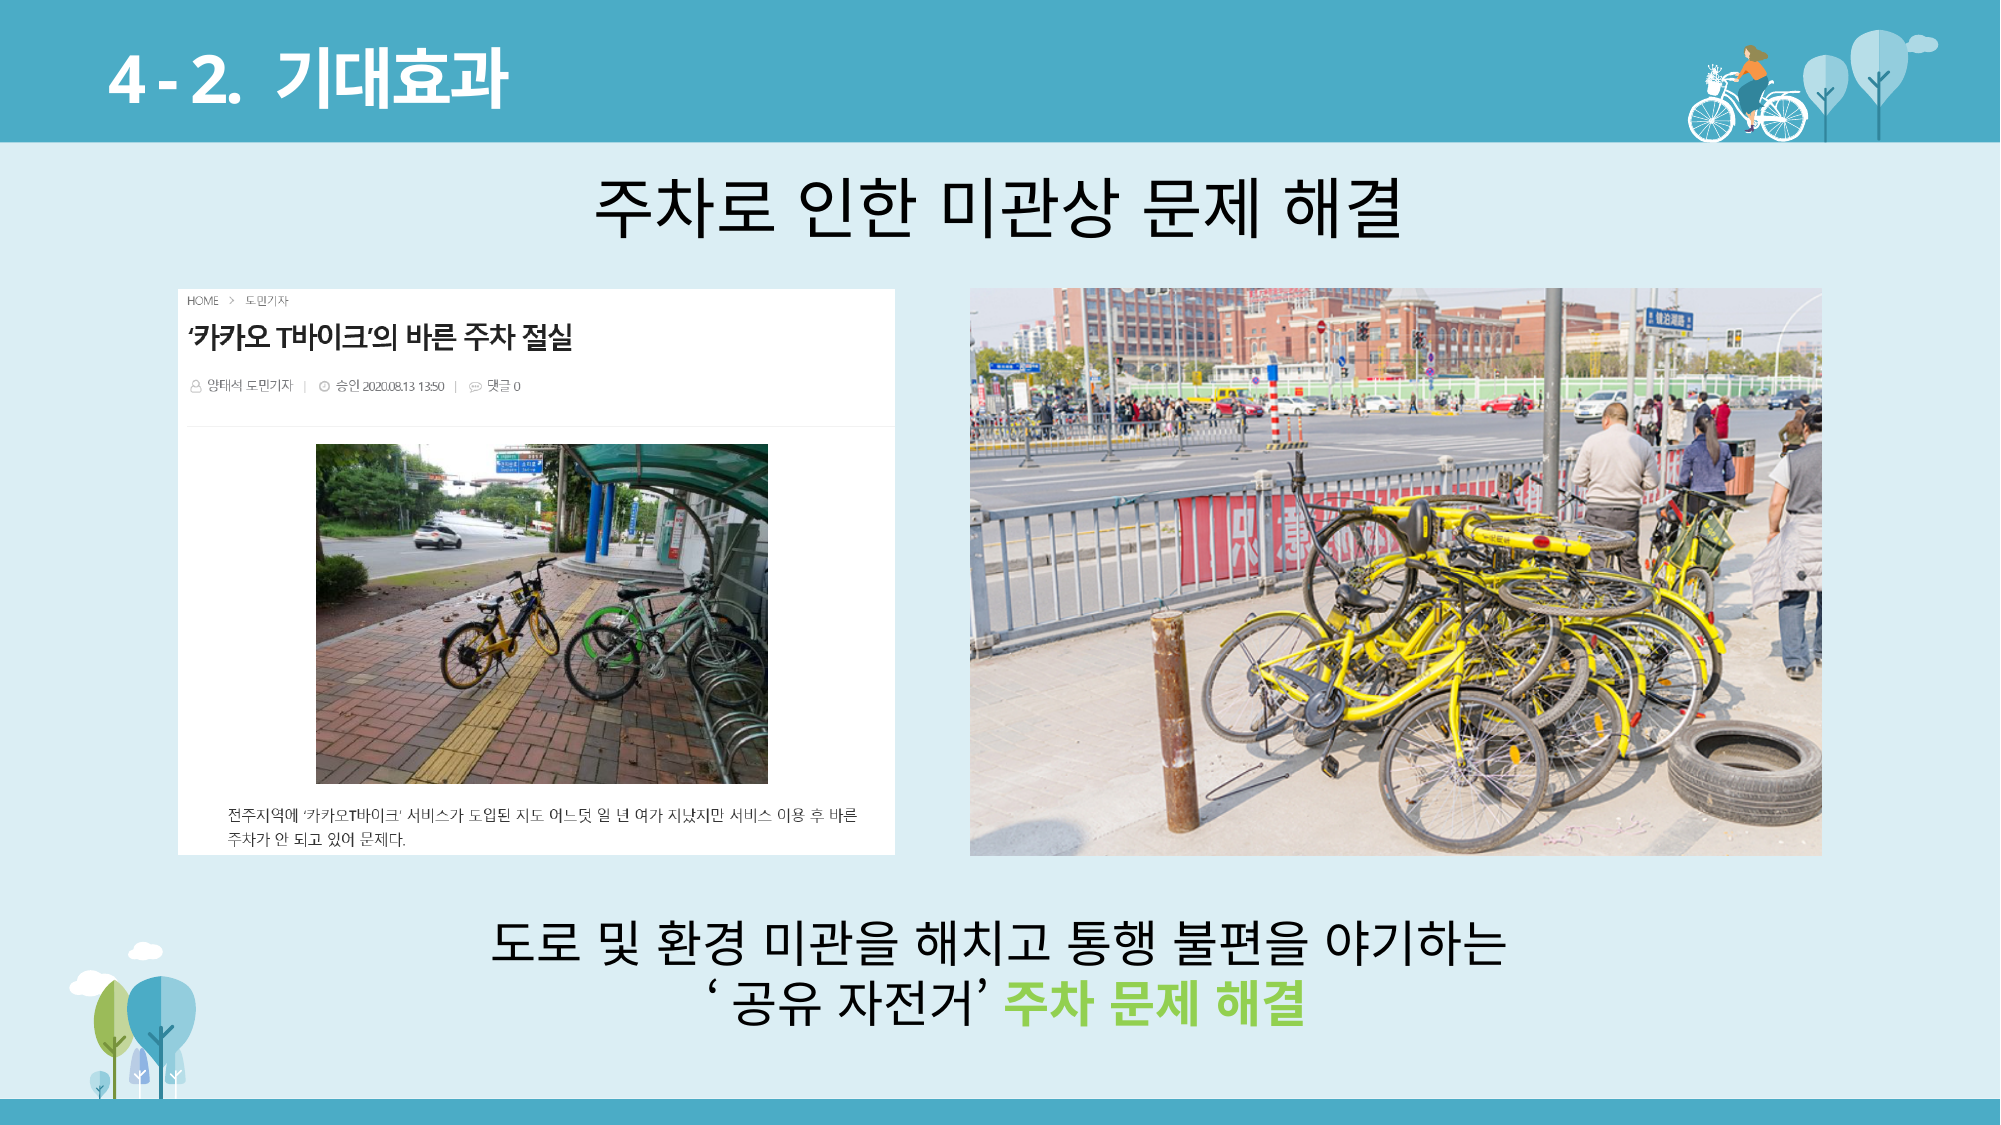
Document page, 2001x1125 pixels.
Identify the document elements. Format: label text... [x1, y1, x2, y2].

text_box 4 - 2. 기대효과 [93, 29, 736, 125]
picture [178, 289, 895, 855]
picture [970, 288, 1822, 856]
text_box 도로 및 환경 미관을 해치고 통행 불편을 야기하는 ‘공유 자전거’ 주차 문제 해결 [365, 904, 1634, 1040]
text_box 주차로 인한 미관상 문제 해결 [574, 159, 1426, 255]
